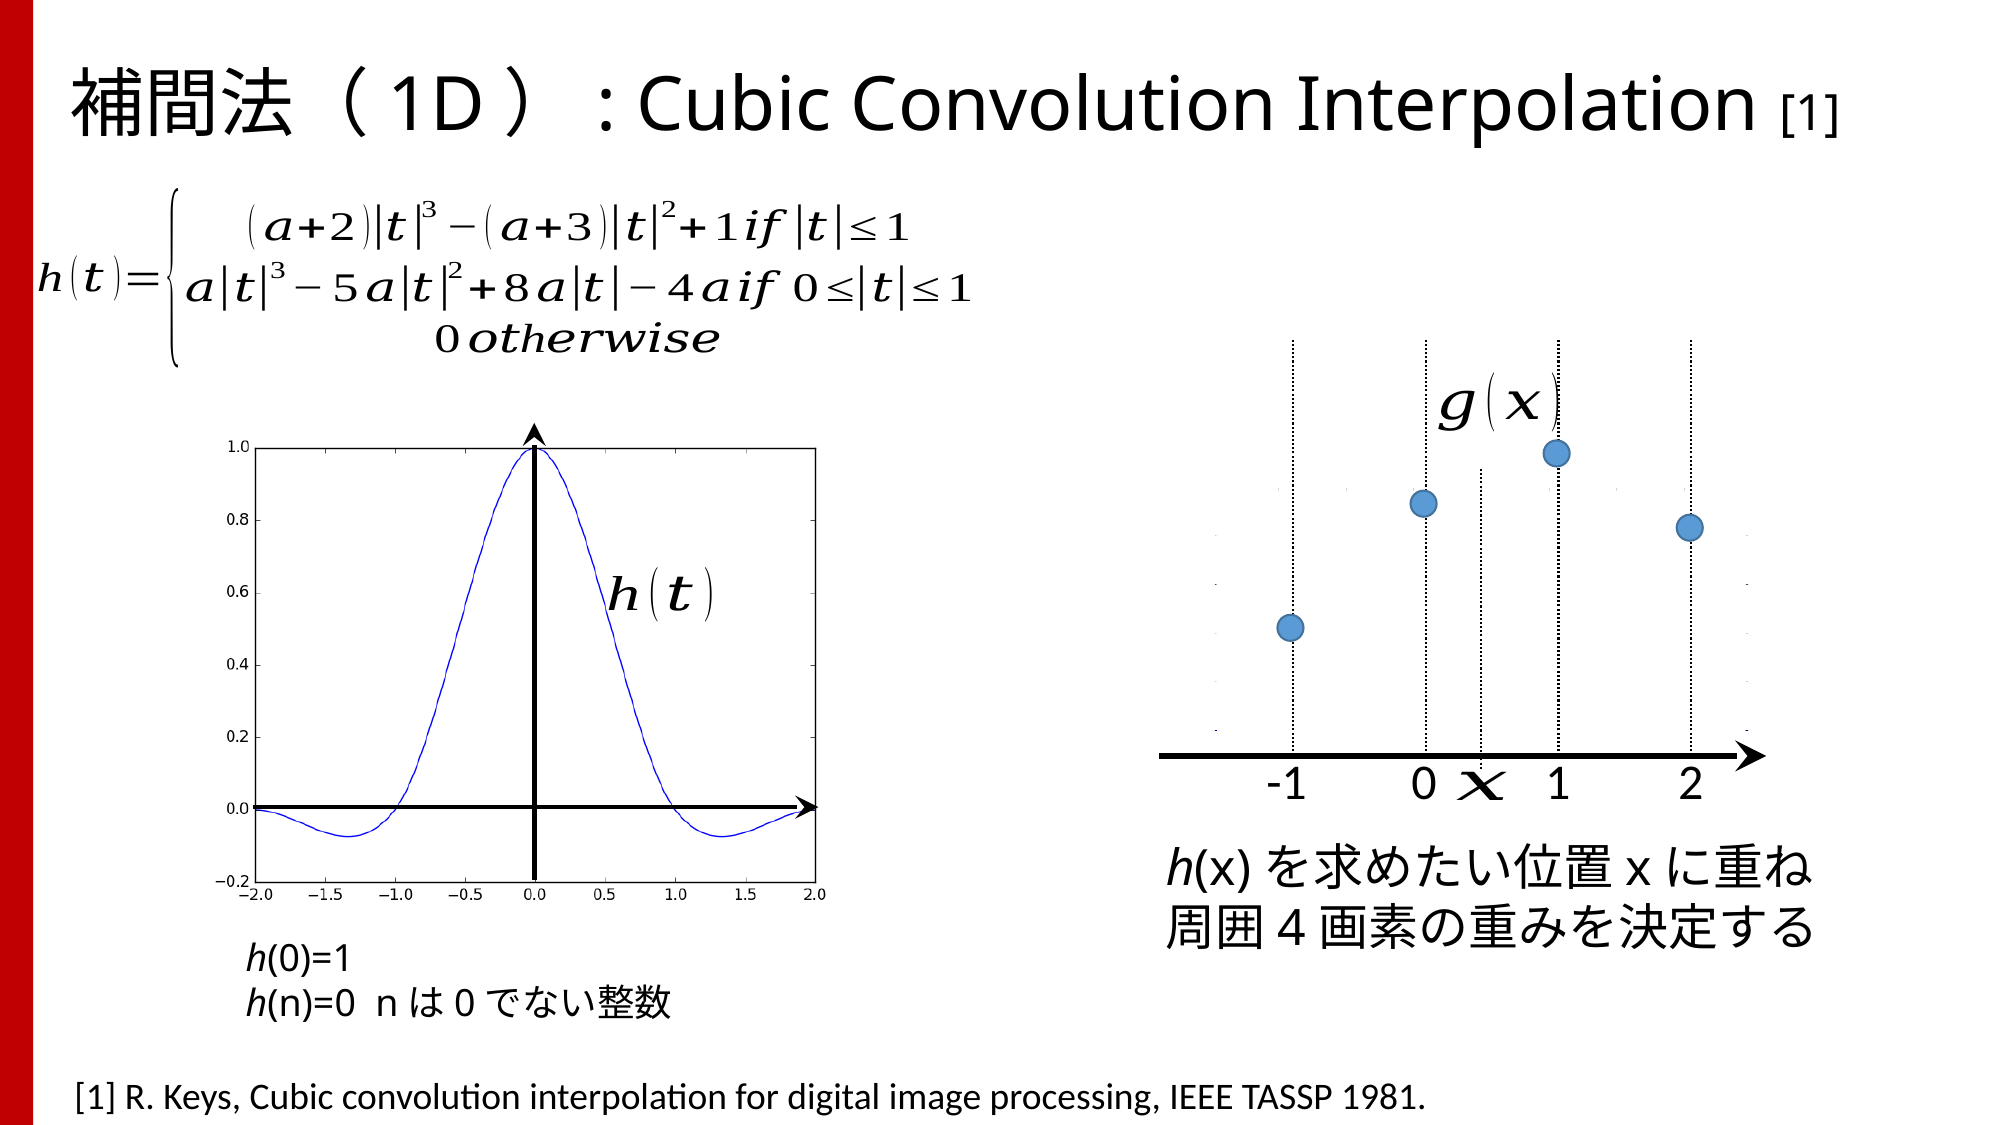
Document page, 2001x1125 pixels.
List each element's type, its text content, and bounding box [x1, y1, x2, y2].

text_box h(x)を求めたい位置xに重ね 周囲4画素の重みを決定する [1151, 828, 1834, 964]
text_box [1214, 466, 1749, 814]
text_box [1159, 338, 1767, 818]
text_box h(0)=1 h(n)=0 nは0でない整数 [230, 936, 688, 1032]
title 補間法（1D）: Cubic Convolution Interpolation [1] [54, 46, 2000, 167]
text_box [164, 393, 887, 936]
text_box [1] R. Keys, Cubic convolution interpolation for digital image processing, IEEE TASSP 1981. [59, 1064, 1452, 1125]
